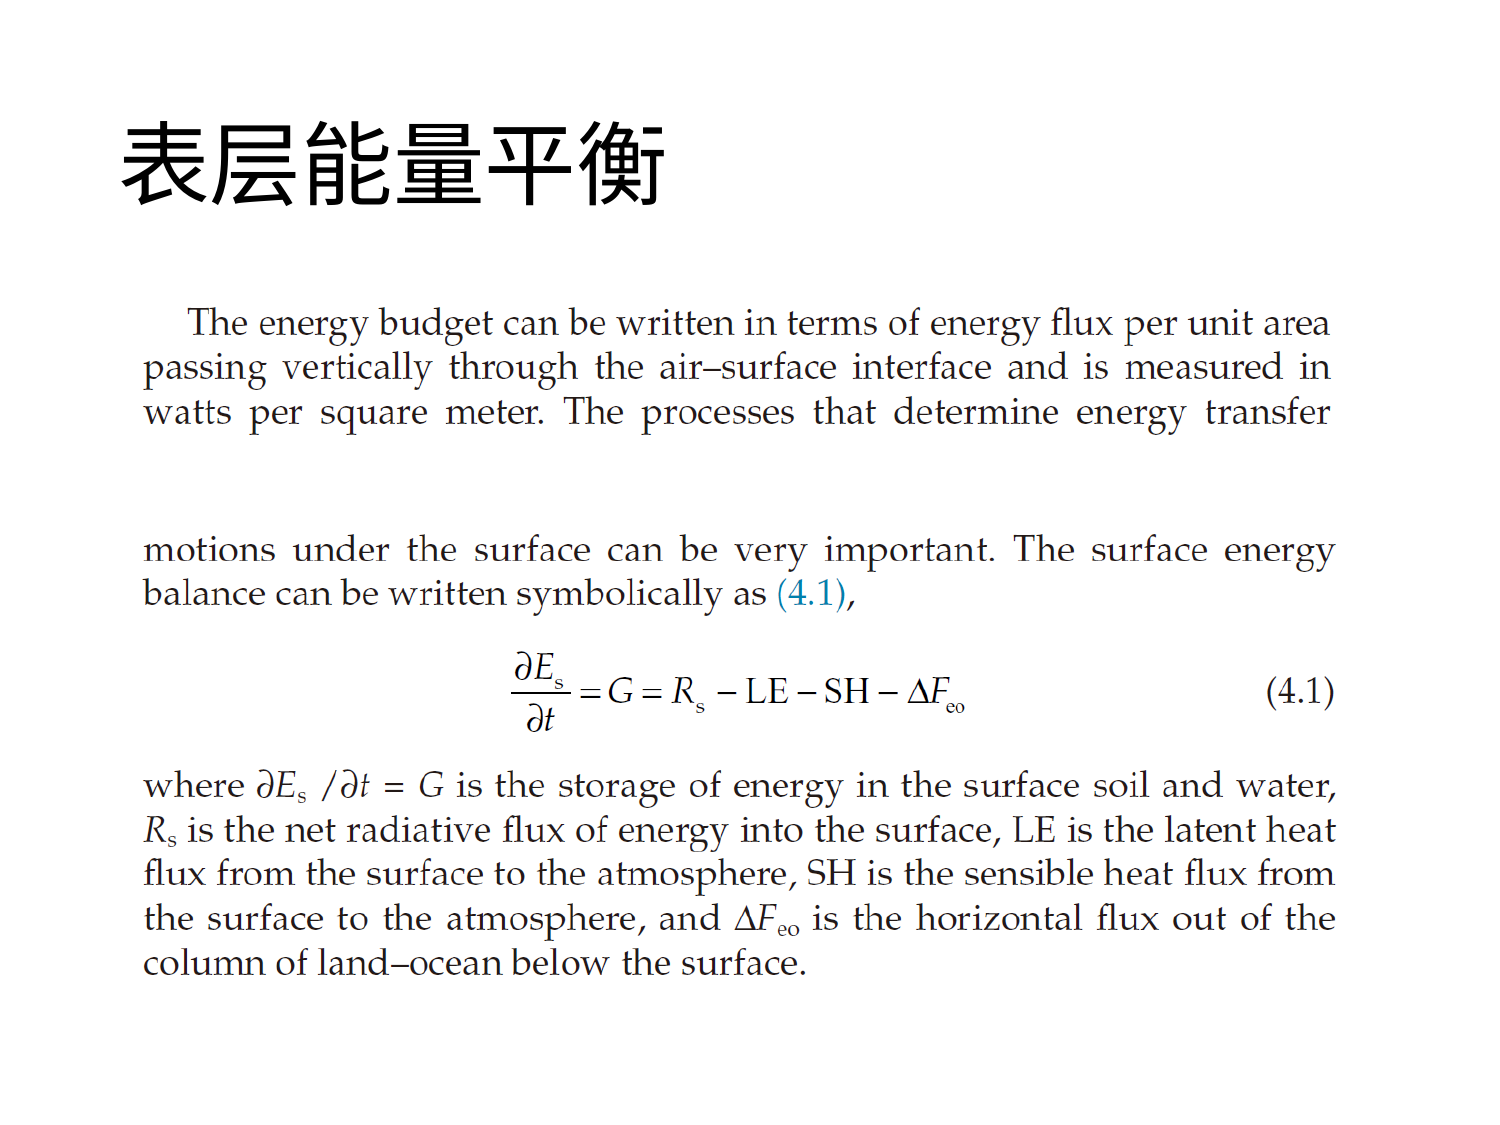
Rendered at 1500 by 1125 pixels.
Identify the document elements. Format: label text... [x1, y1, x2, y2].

title 表层能量平衡 [103, 59, 1397, 278]
picture [128, 528, 1341, 980]
picture [130, 301, 1338, 441]
